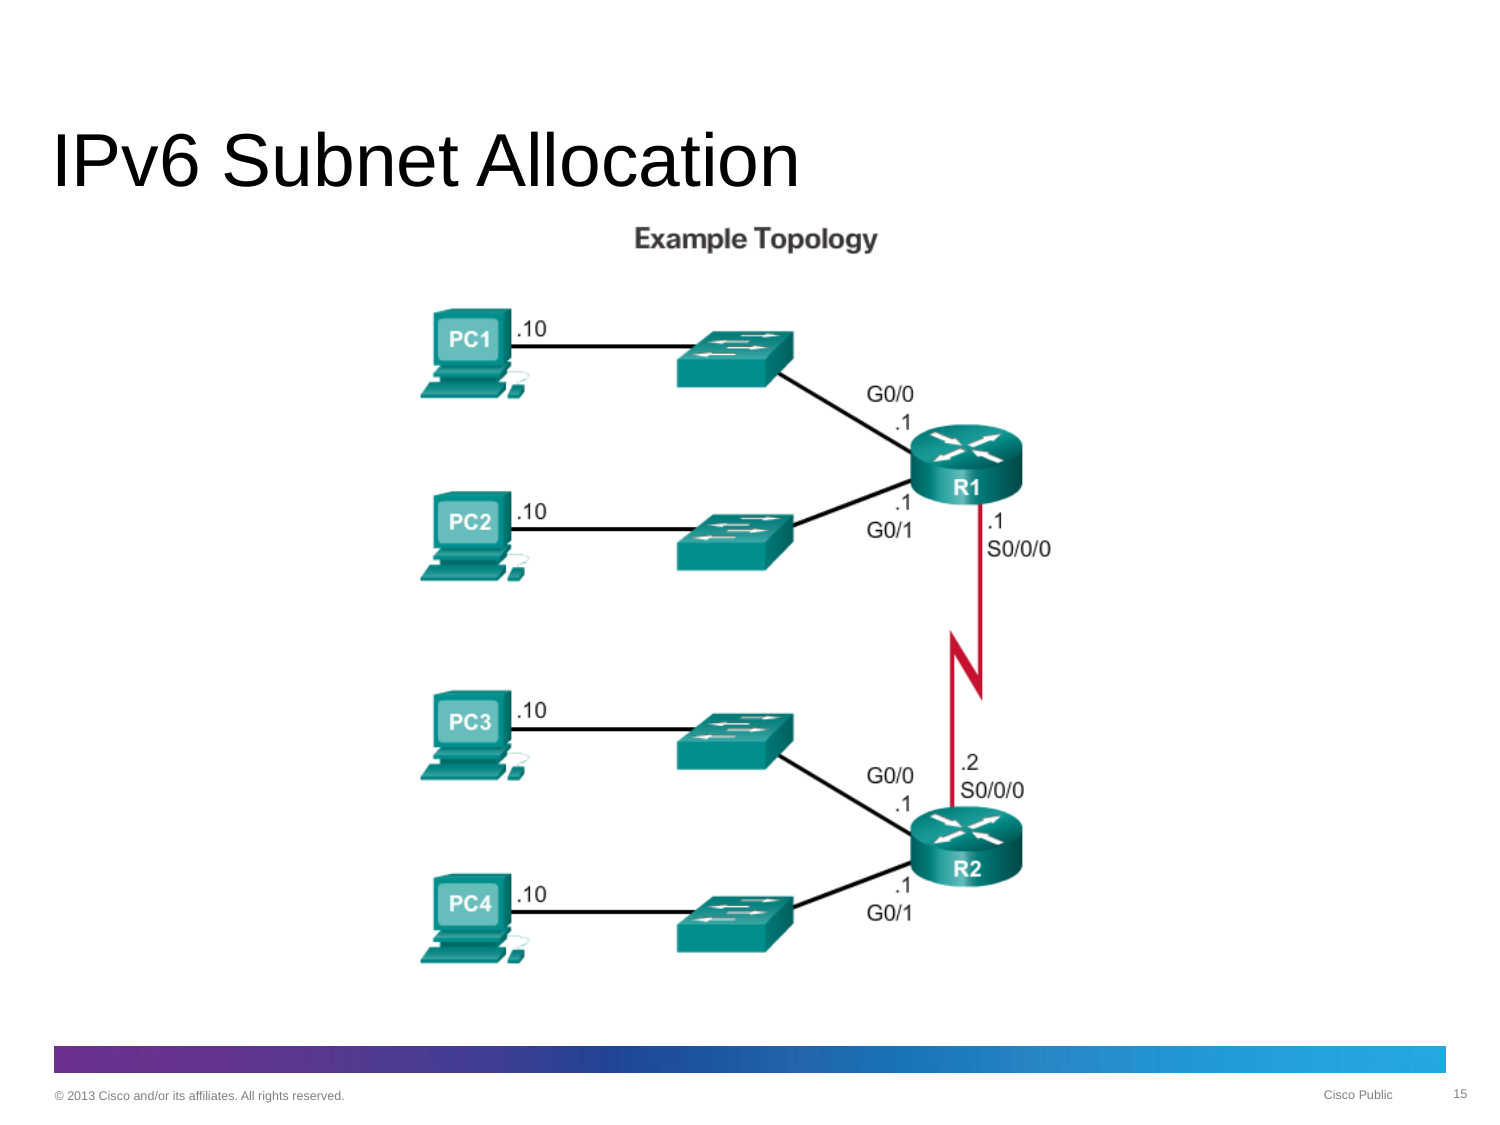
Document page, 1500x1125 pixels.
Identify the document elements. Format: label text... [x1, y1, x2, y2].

title IPv6 Subnet Allocation [37, 70, 1447, 209]
picture [358, 219, 1142, 993]
picture [54, 1046, 1446, 1073]
